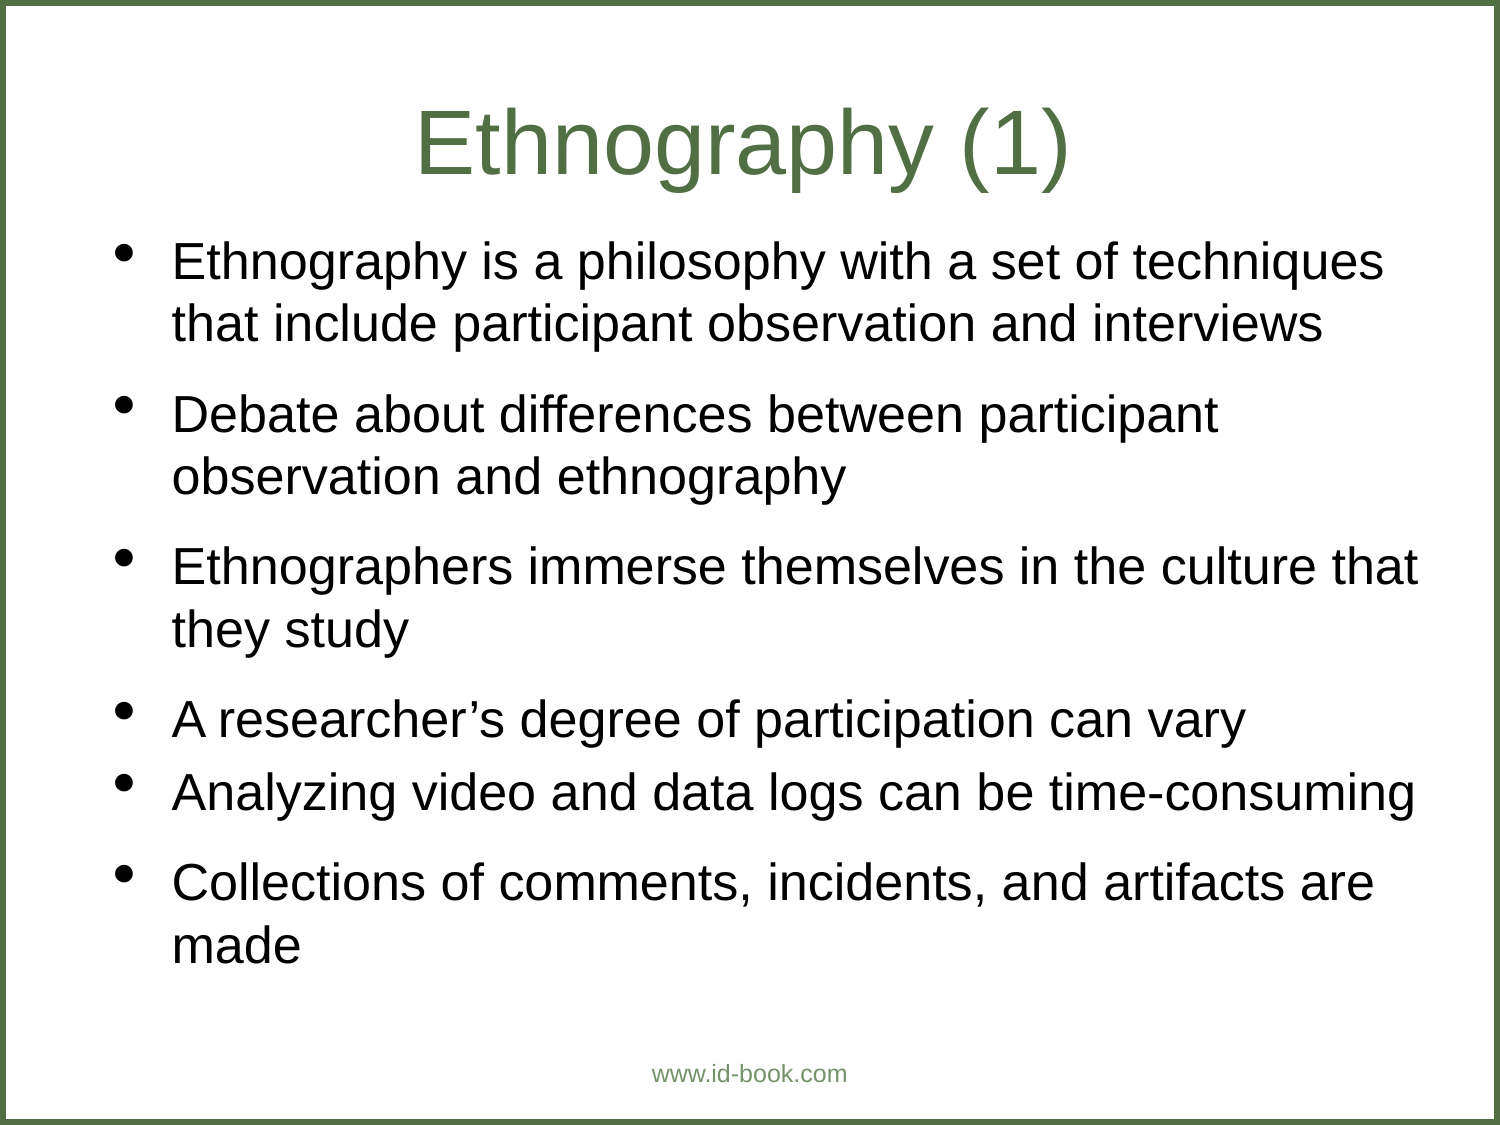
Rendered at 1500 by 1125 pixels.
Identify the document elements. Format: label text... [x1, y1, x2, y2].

list Ethnography is a philosophy with a set of techniques that include participant observation and interviews Debate about differences between participant observation and ethnography Ethnographers immerse themselves in the culture that they study A researcher’s degree of participation can vary Analyzing video and data logs can be time-consuming Collections of comments, incidents, and artifacts are made [100, 219, 1451, 1012]
footer www.id-book.com [512, 1042, 988, 1103]
title Ethnography (1) [99, 12, 1388, 263]
